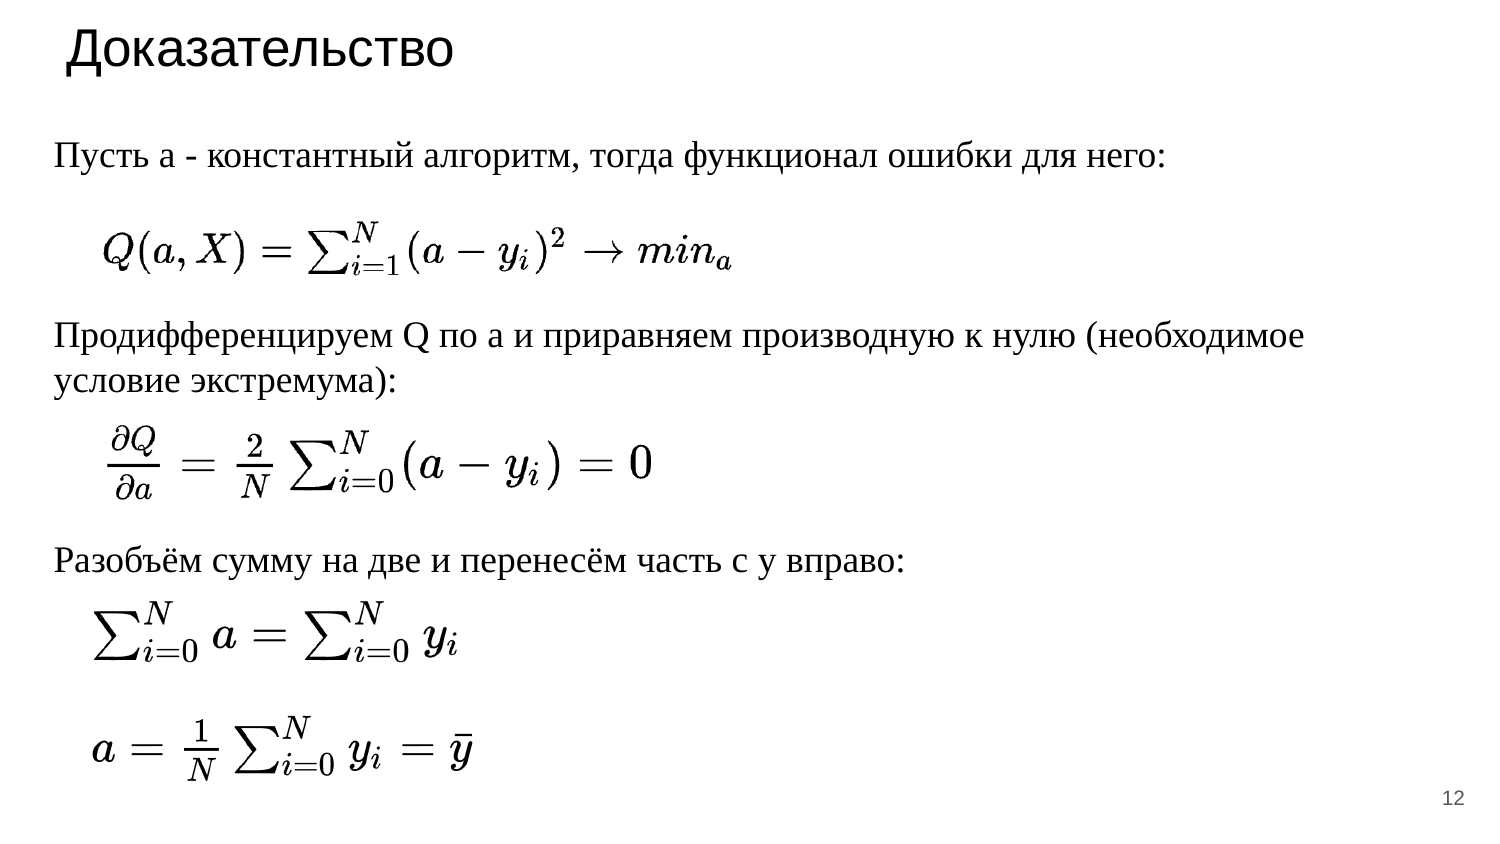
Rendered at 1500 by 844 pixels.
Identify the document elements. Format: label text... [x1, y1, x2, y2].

text_box Пусть a - константный алгоритм, тогда функционал ошибки для него: Продифференцируем Q по a и приравняем производную к нулю (необходимое условие экстремума): Разобъём сумму на две и перенесём часть с y вправо: [38, 115, 1362, 566]
picture [101, 421, 653, 505]
picture [90, 710, 475, 784]
slide_number ‹#› [1389, 764, 1480, 830]
title Доказательство [51, 0, 1449, 92]
picture [101, 215, 736, 279]
picture [90, 595, 463, 669]
